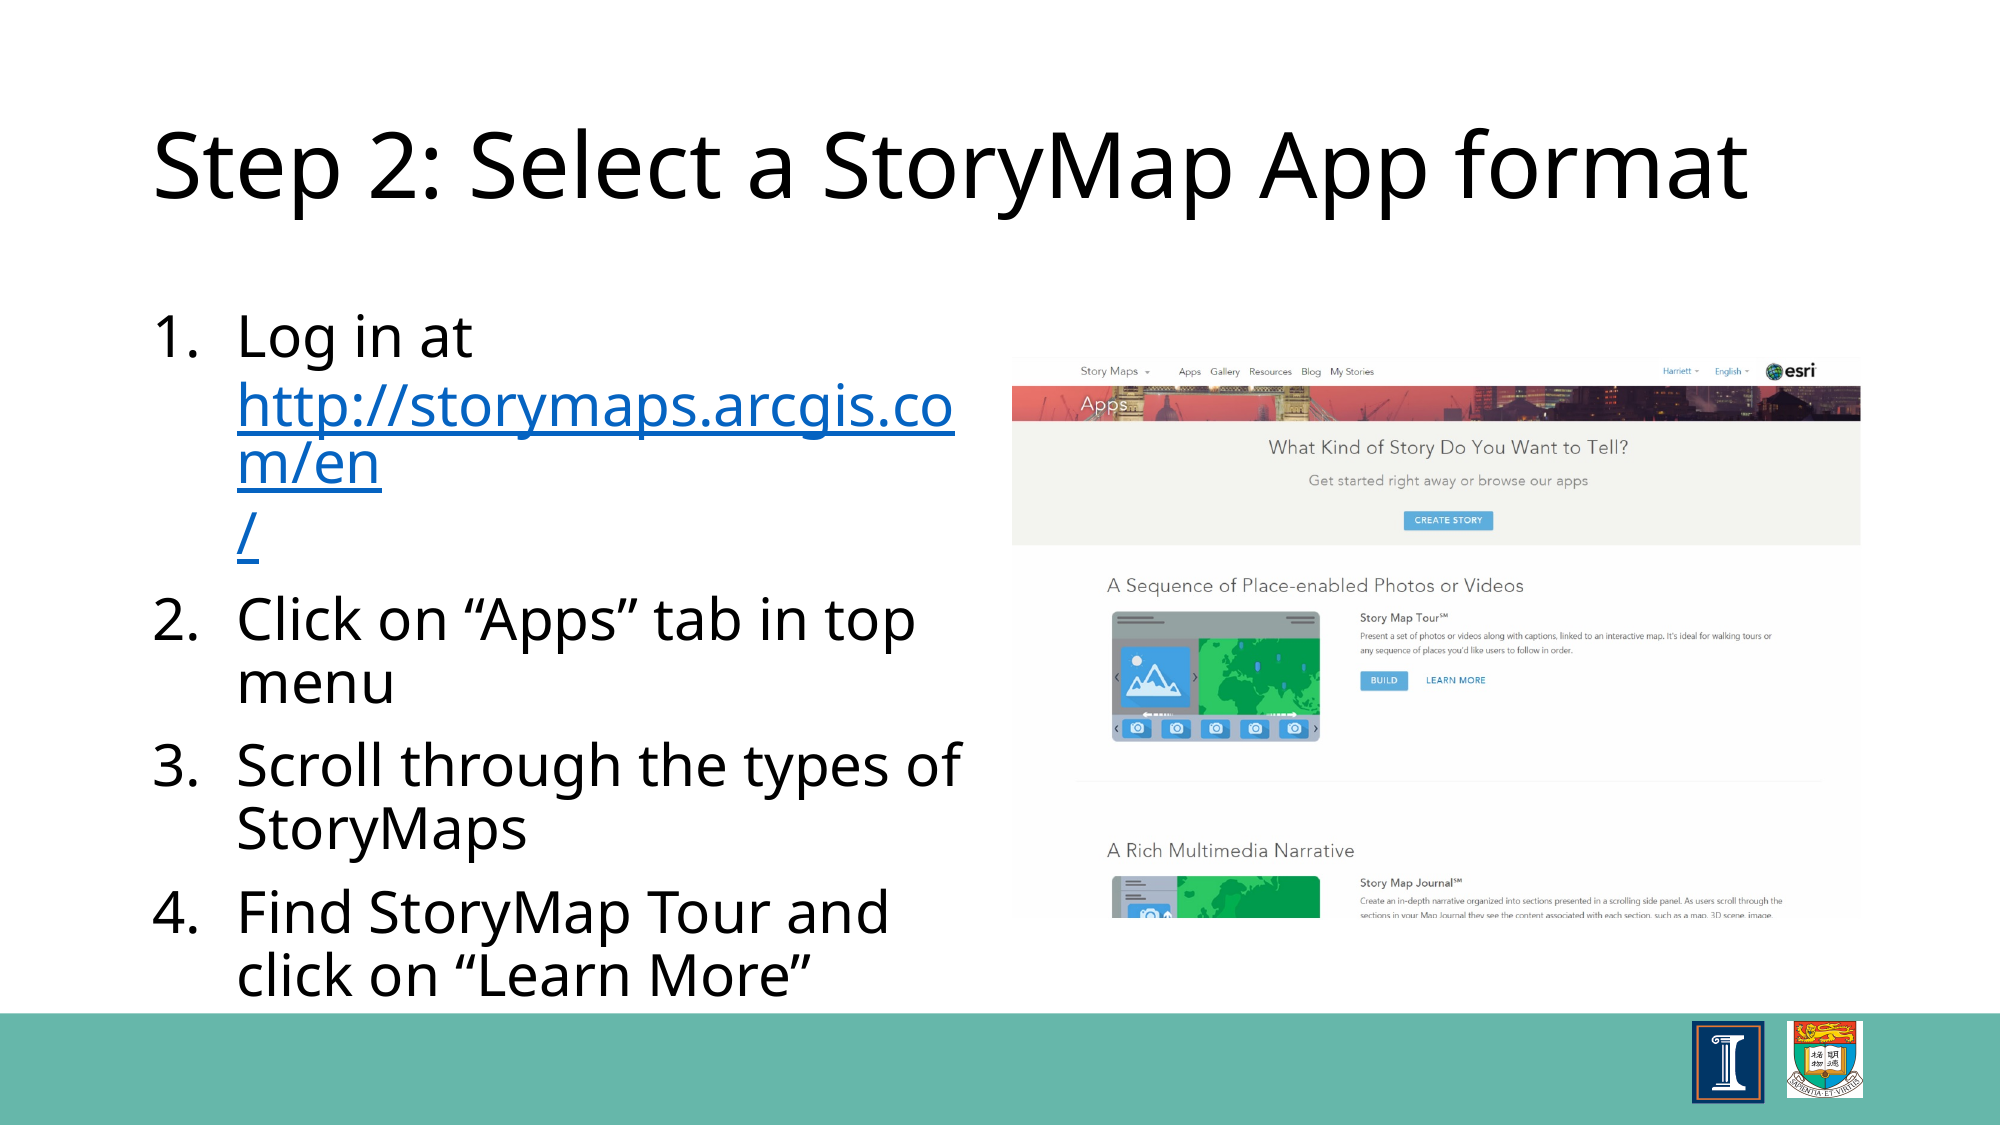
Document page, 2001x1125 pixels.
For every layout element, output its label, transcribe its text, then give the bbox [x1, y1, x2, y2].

picture [1692, 1021, 1765, 1104]
title Step 2: Select a StoryMap App format [137, 59, 1863, 278]
list Log in at http://storymaps.arcgis.com/en/ Click on “Apps” tab in top menu Scroll through the types of StoryMaps Find StoryMap Tour and click on “Learn More” [137, 299, 988, 977]
picture [1787, 1021, 1863, 1098]
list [1012, 357, 1863, 920]
